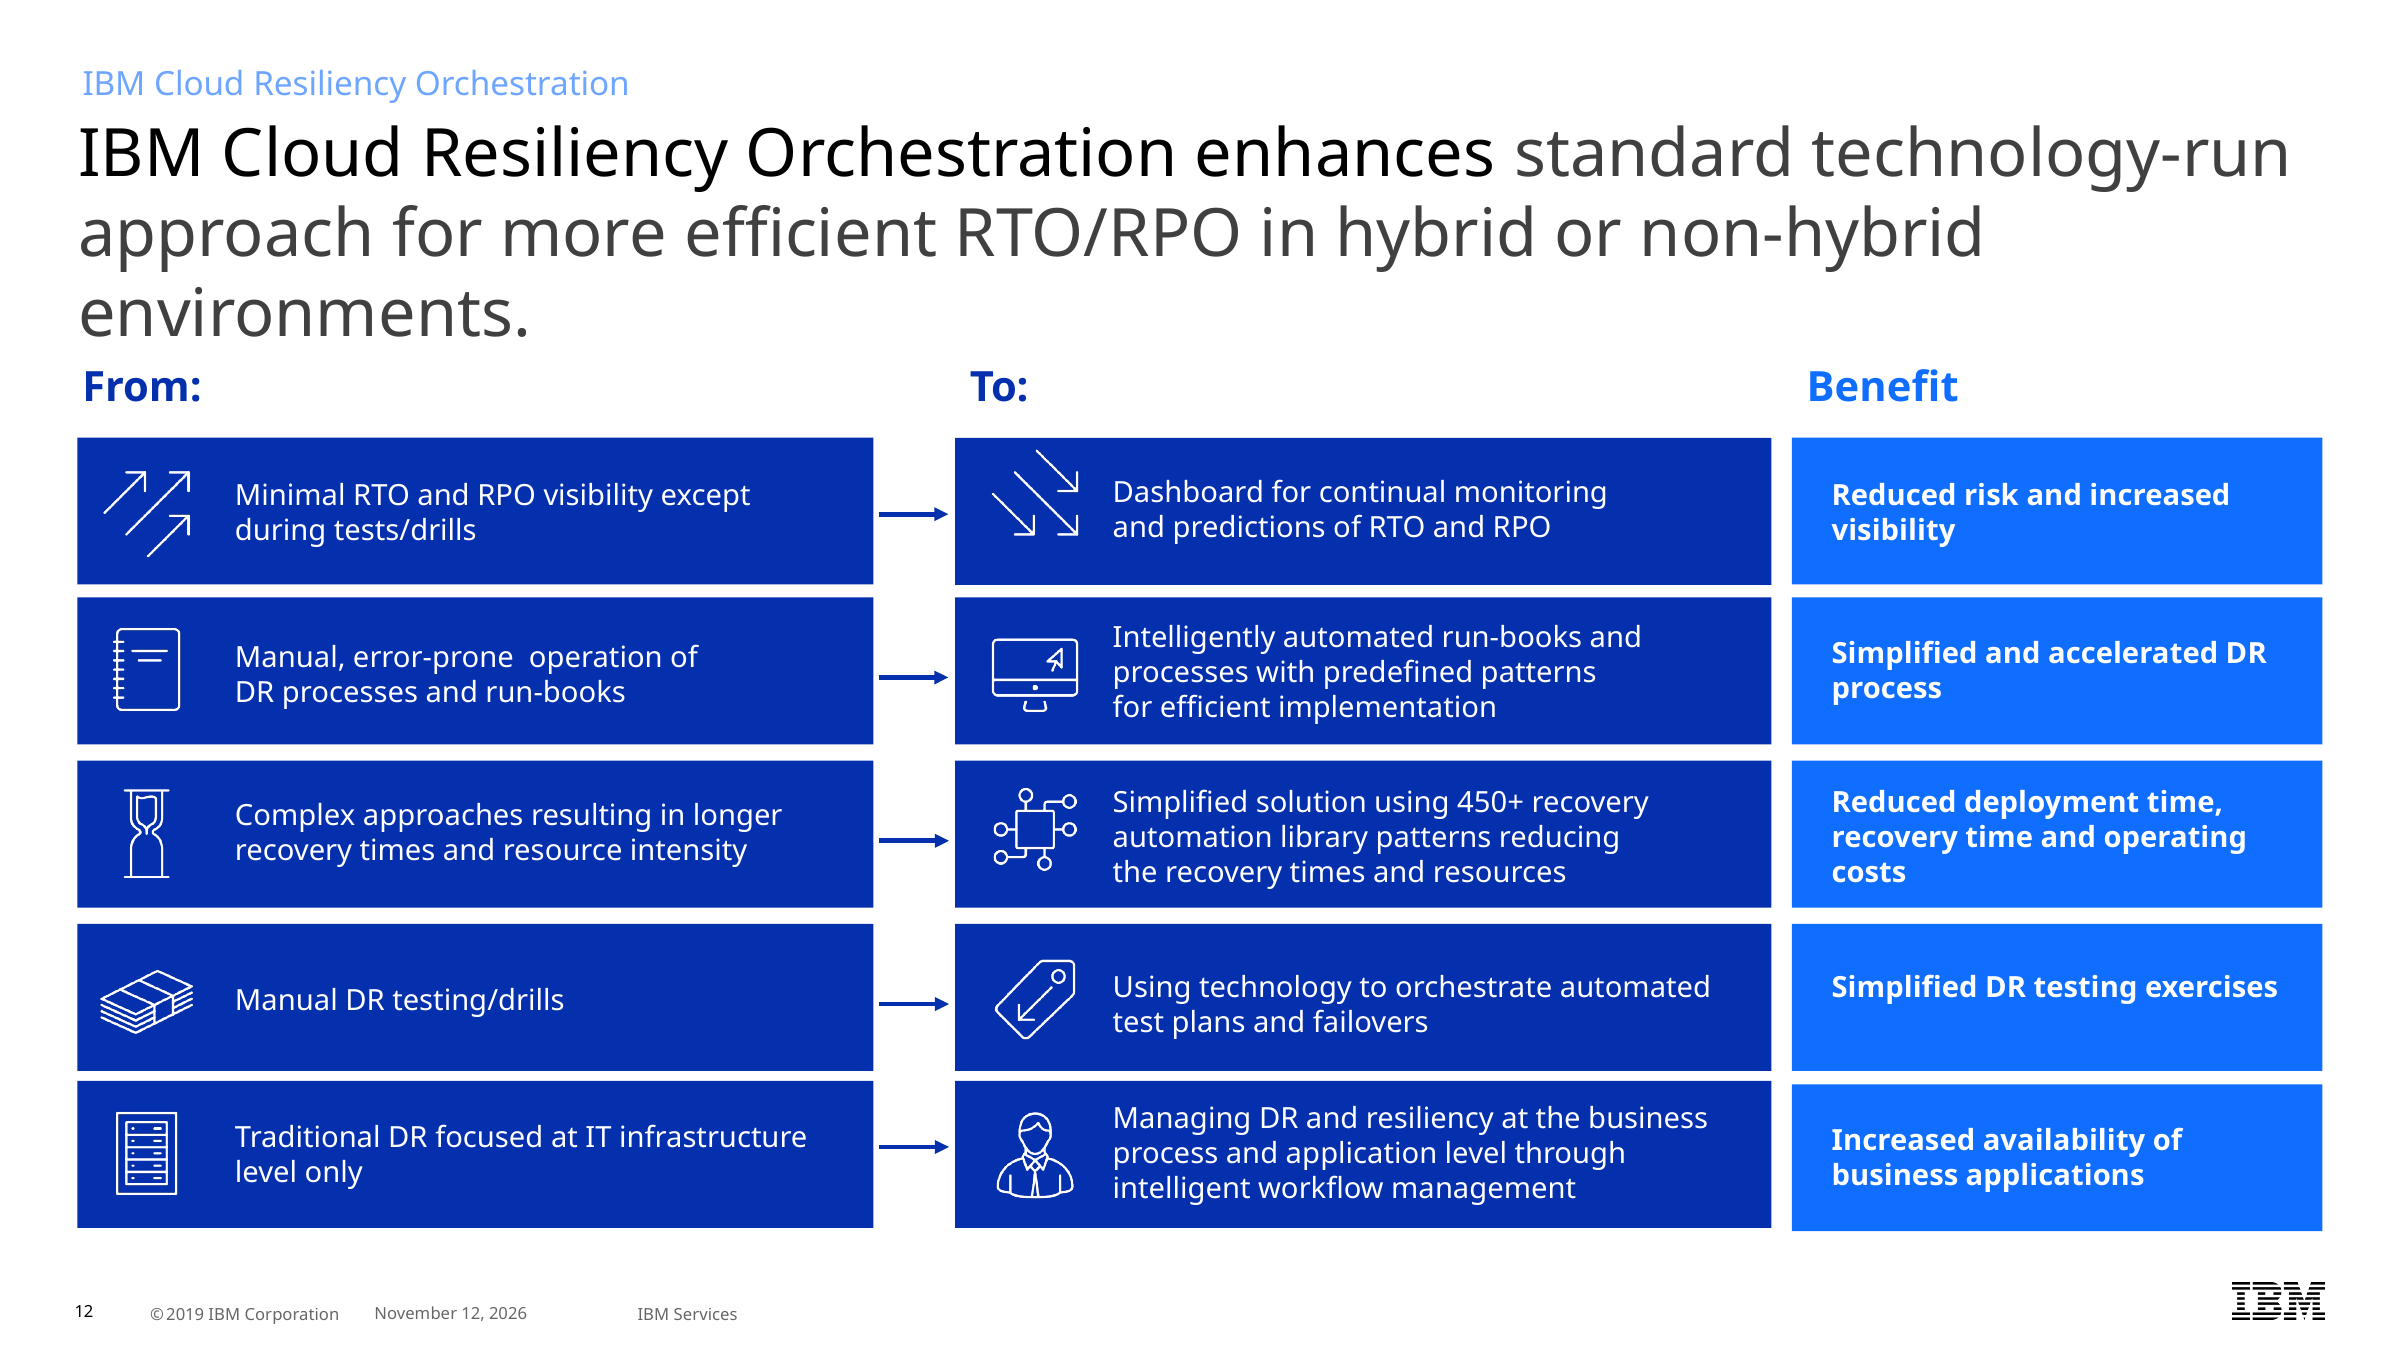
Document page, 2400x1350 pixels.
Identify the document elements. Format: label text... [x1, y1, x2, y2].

picture [2232, 1282, 2325, 1320]
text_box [67, 352, 2323, 1232]
title IBM Cloud Resiliency Orchestration enhances standard technology-run approach for more efficient RTO/RPO in hybrid or non-hybrid environments. [76, 110, 2365, 351]
text_box IBM Cloud Resiliency Orchestration [82, 59, 1163, 105]
